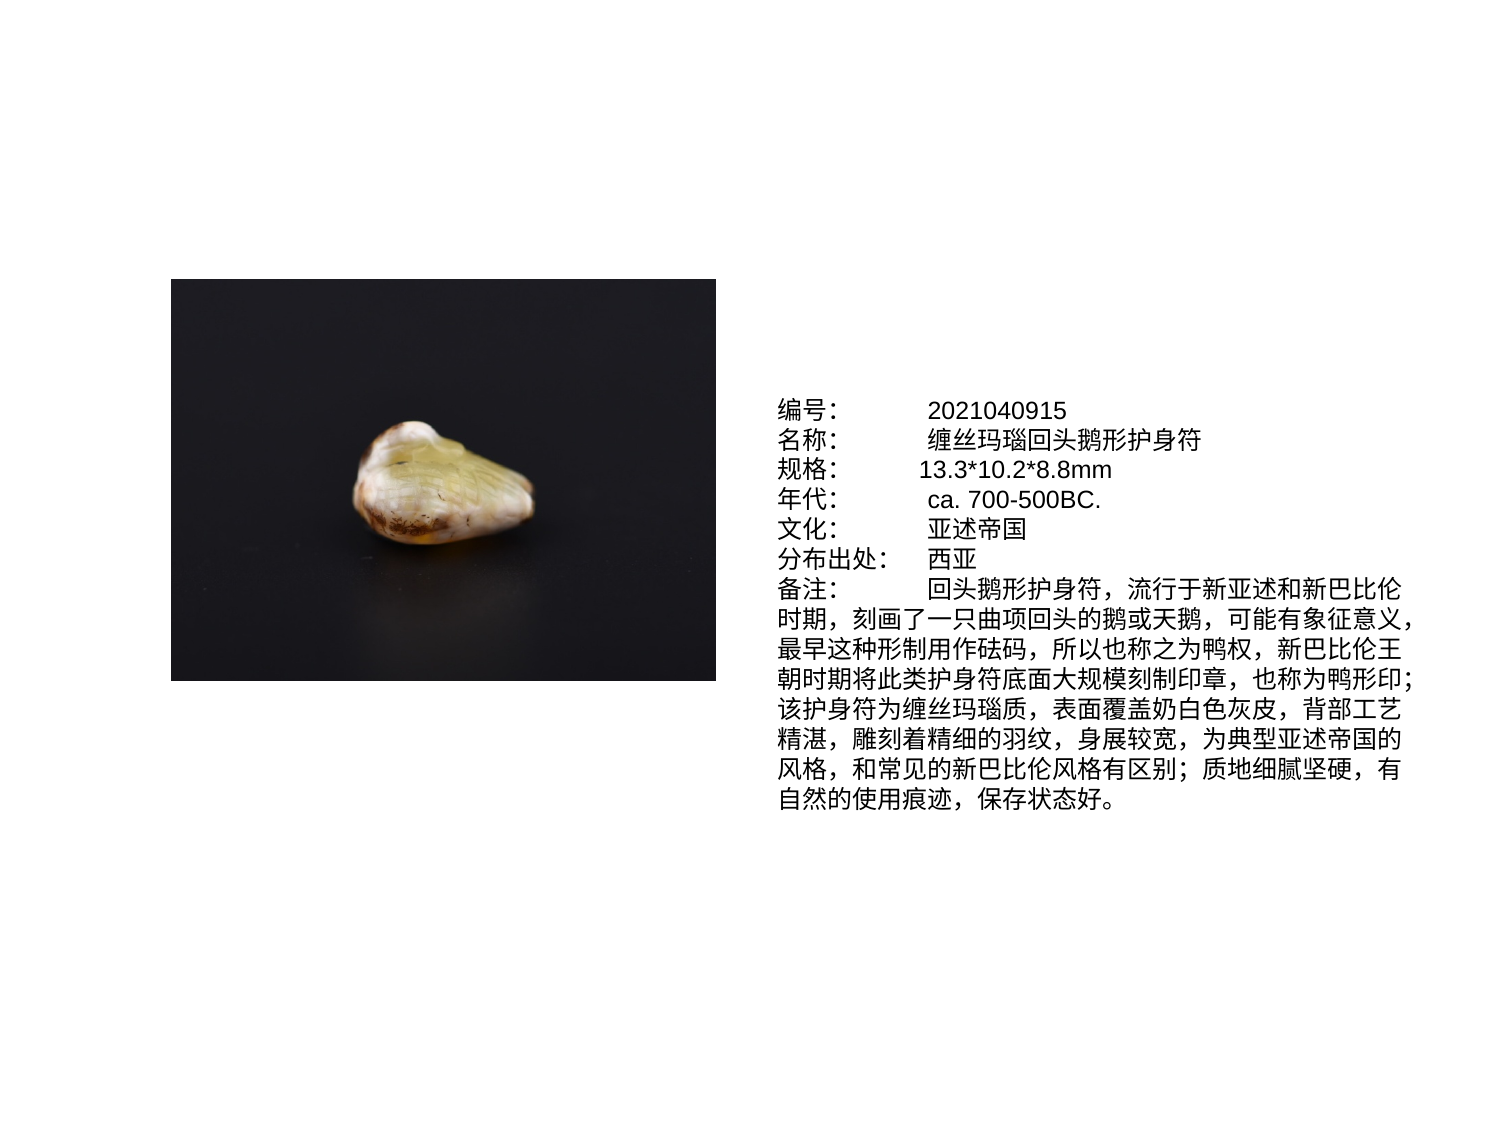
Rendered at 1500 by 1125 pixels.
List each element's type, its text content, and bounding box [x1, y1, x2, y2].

list 编号： 2021040915 名称： 缠丝玛瑙回头鹅形护身符 规格： 13.3*10.2*8.8mm 年代： ca. 700-500BC. 文化： 亚述帝国 分布出处： 西亚 备注： 回头鹅形护身符，流行于新亚述和新巴比伦时期，刻画了一只曲项回头的鹅或天鹅，可能有象征意义，最早这种形制用作砝码，所以也称之为鸭权，新巴比伦王朝时期将此类护身符底面大规模刻制印章，也称为鸭形印；该护身符为缠丝玛瑙质，表面覆盖奶白色灰皮，背部工艺精湛，雕刻着精细的羽纹，身展较宽，为典型亚述帝国的风格，和常见的新巴比伦风格有区别；质地细腻坚硬，有自然的使用痕迹，保存状态好。 [762, 262, 1426, 1006]
picture [171, 278, 716, 681]
